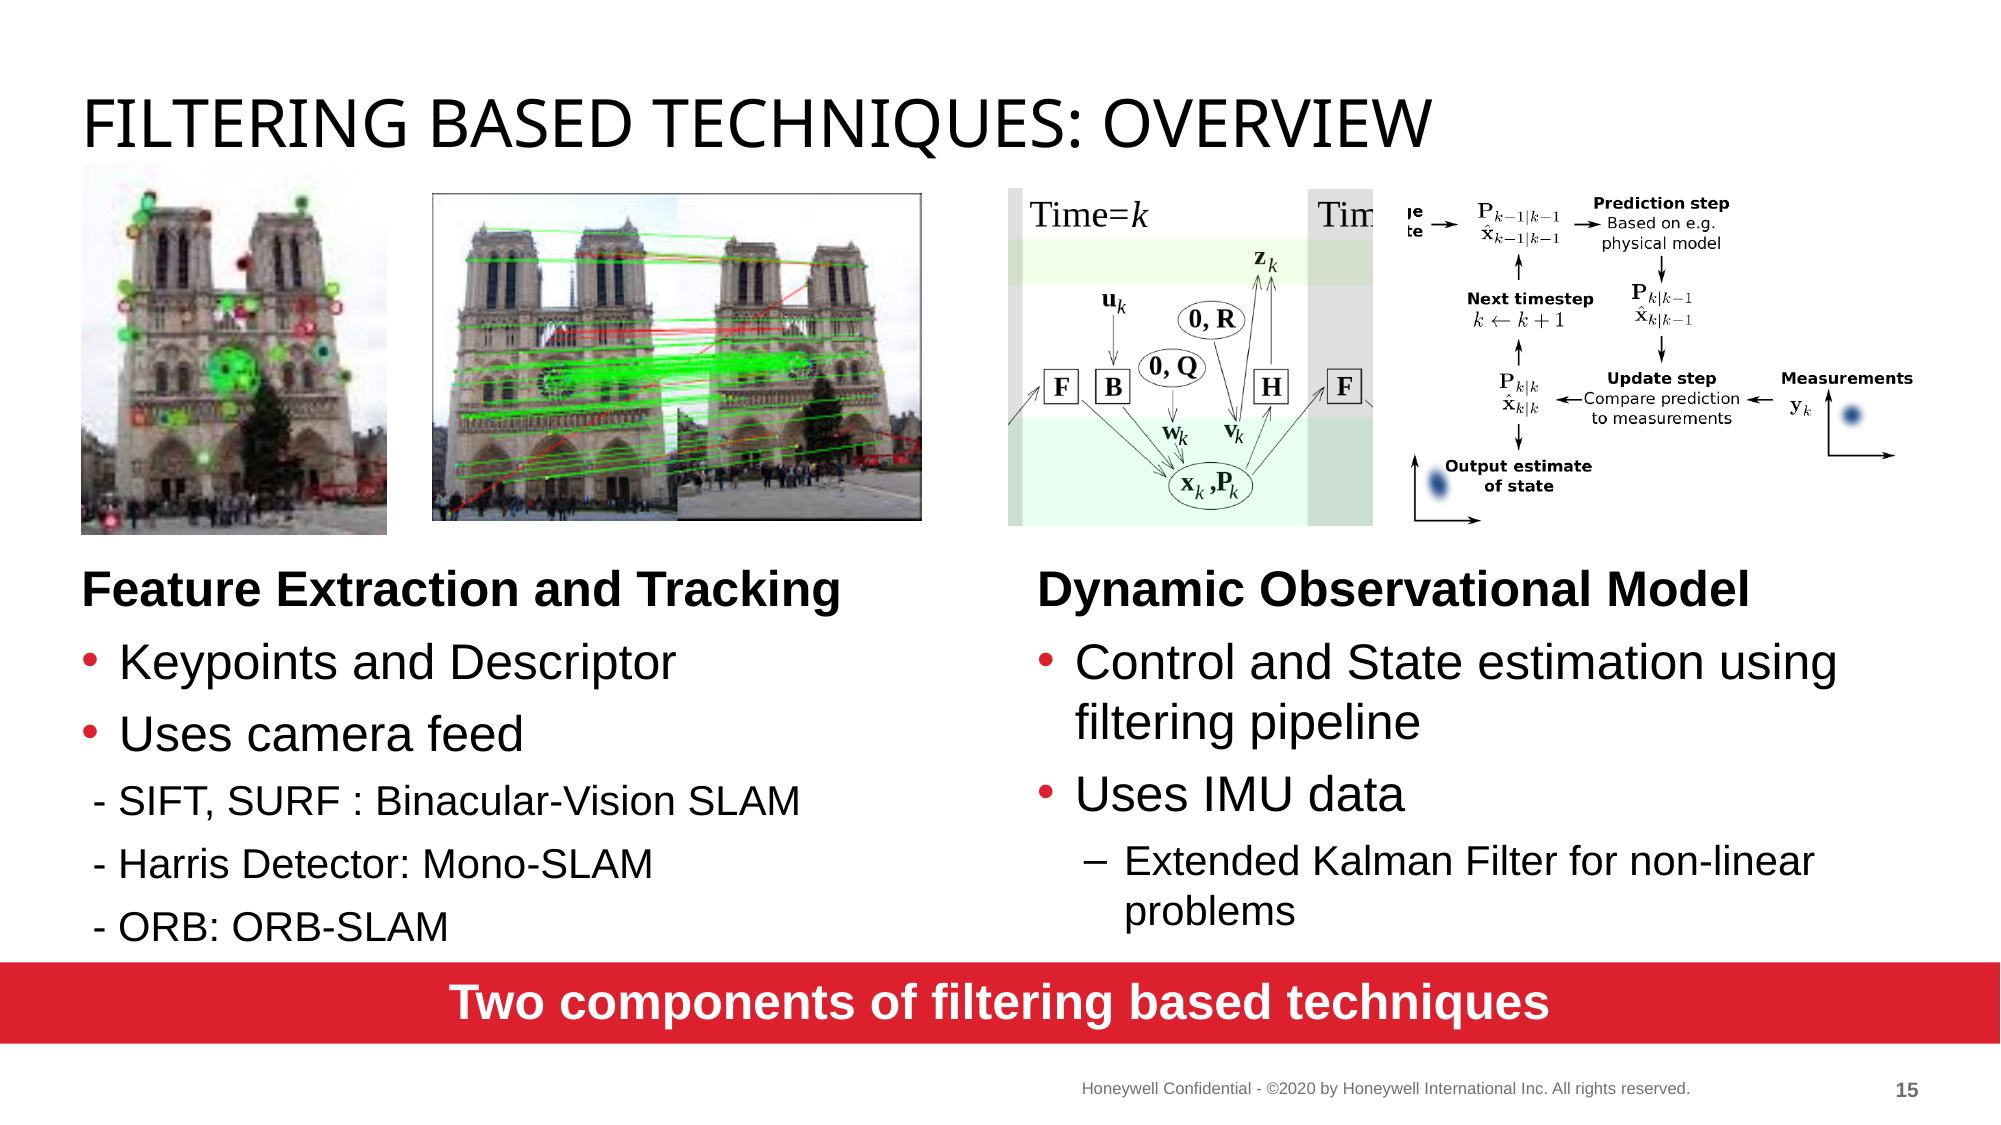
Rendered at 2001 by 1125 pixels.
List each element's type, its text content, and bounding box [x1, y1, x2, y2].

list Dynamic Observational Model Control and State estimation using filtering pipeline Uses IMU data Extended Kalman Filter for non-linear problems [1037, 556, 1919, 844]
slide_number 13 [1837, 1062, 1919, 1102]
picture [1408, 189, 1939, 532]
picture [81, 164, 387, 535]
list Two components of filtering based techniques [0, 962, 2000, 1044]
title Filtering Based techniques: Overview [81, 81, 1919, 150]
picture [432, 193, 922, 521]
picture [1008, 188, 1373, 526]
list Feature Extraction and Tracking Keypoints and Descriptor Uses camera feed - SIFT, SURF : Binacular-Vision SLAM - Harris Detector: Mono-SLAM - ORB: ORB-SLAM [81, 556, 963, 844]
